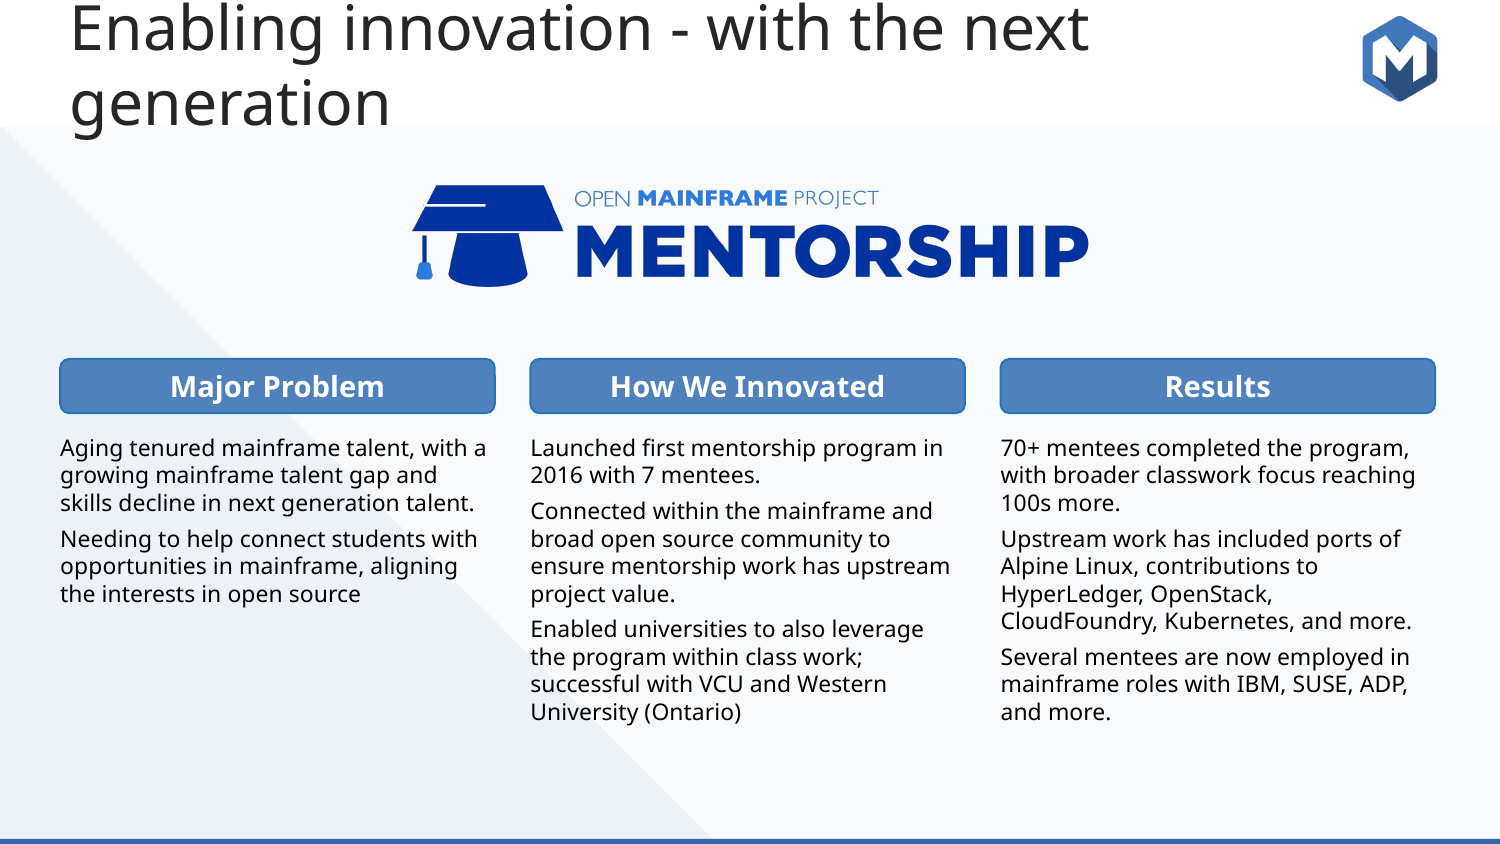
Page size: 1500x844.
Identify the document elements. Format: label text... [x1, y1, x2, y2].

title Enabling innovation - with the next generation [54, 26, 1350, 100]
picture [1362, 16, 1440, 102]
list Launched first mentorship program in 2016 with 7 mentees. Connected within the mainframe and broad open source community to ensure mentorship work has upstream project value. Enabled universities to also leverage the program within class work; successful with VCU and Western University (Ontario) [530, 427, 965, 775]
list Aging tenured mainframe talent, with a growing mainframe talent gap and skills decline in next generation talent. Needing to help connect students with opportunities in mainframe, aligning the interests in open source [60, 427, 495, 844]
picture [379, 168, 1121, 304]
list 70+ mentees completed the program, with broader classwork focus reaching 100s more. Upstream work has included ports of Alpine Linux, contributions to HyperLedger, OpenStack, CloudFoundry, Kubernetes, and more. Several mentees are now employed in mainframe roles with IBM, SUSE, ADP, and more. [1000, 427, 1436, 775]
